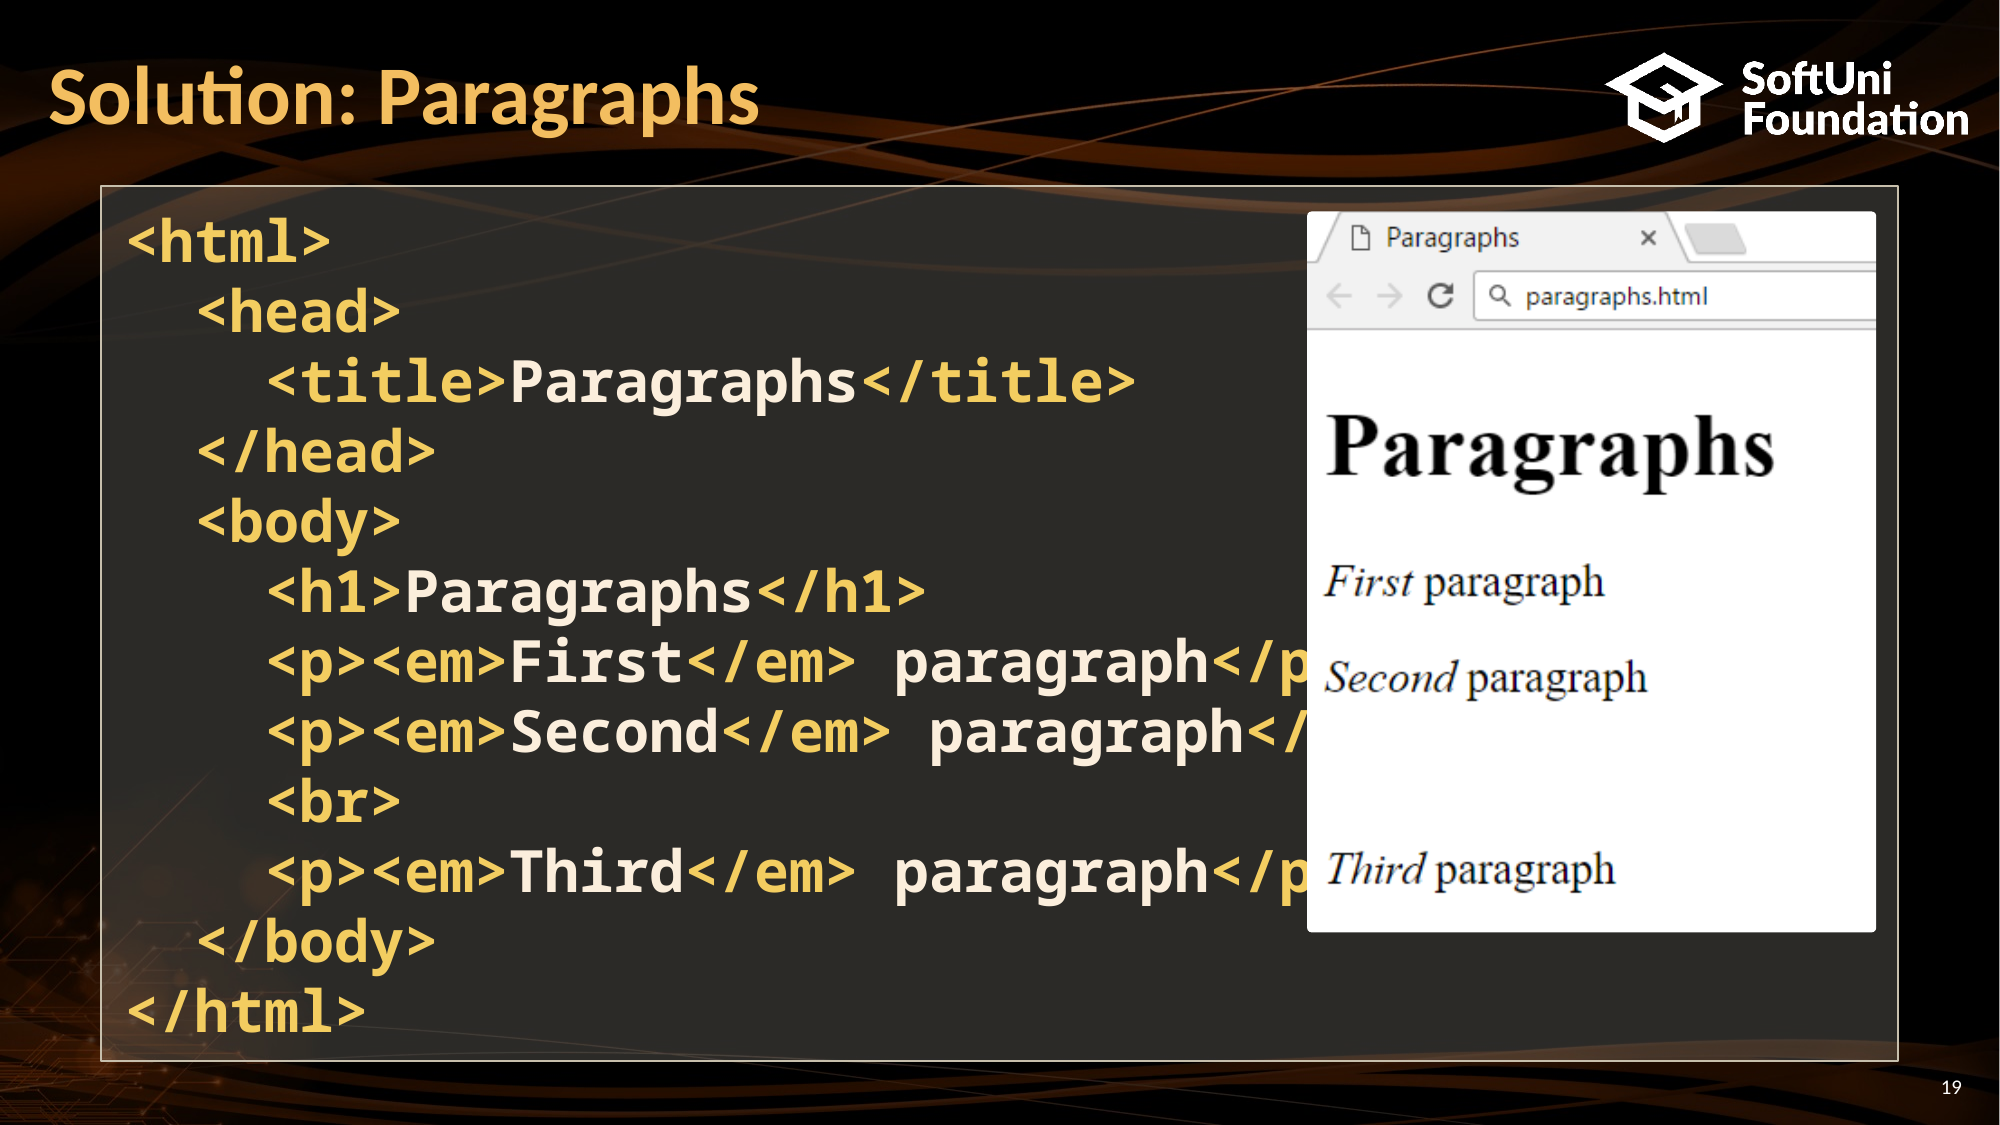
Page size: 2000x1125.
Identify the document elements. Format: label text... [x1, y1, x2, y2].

text_box <html> <head> <title>Paragraphs</title> </head> <body> <h1>Paragraphs</h1> <p><em>First</em> paragraph</p> <p><em>Second</em> paragraph</p> <br> <p><em>Third</em> paragraph</p> </body> </html> [100, 186, 1899, 1062]
slide_number 19 [1897, 1070, 1968, 1103]
picture [0, 0, 2000, 1125]
title Solution: Paragraphs [30, 6, 1602, 189]
